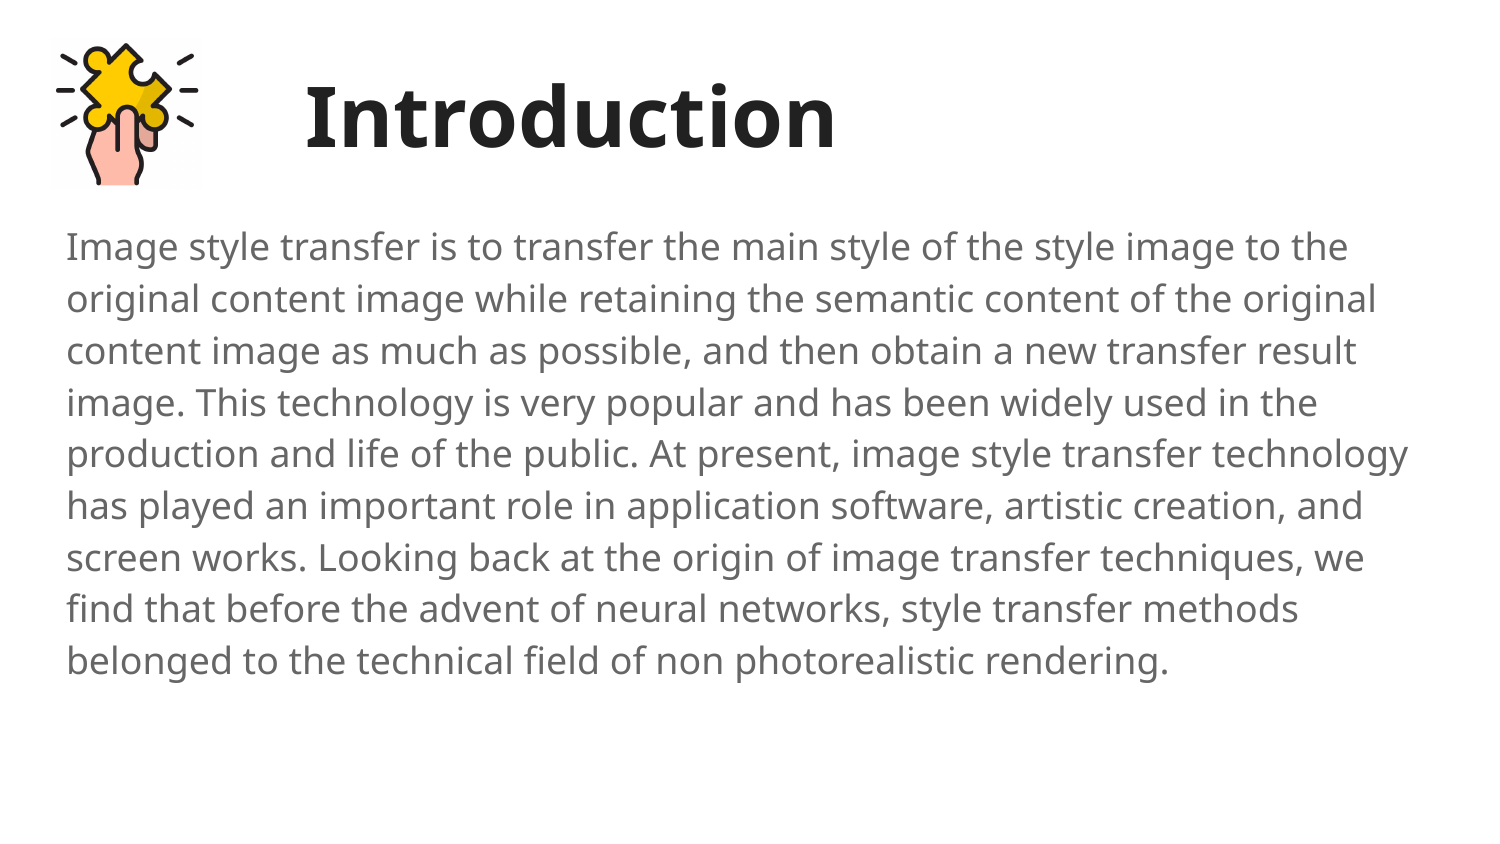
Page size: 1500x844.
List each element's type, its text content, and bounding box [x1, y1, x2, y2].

list Image style transfer is to transfer the main style of the style image to the original content image while retaining the semantic content of the original content image as much as possible, and then obtain a new transfer result image. This technology is very popular and has been widely used in the production and life of the public. At present, image style transfer technology has played an important role in application software, artistic creation, and screen works. Looking back at the origin of image transfer techniques, we find that before the advent of neural networks, style transfer methods belonged to the technical field of non photorealistic rendering. [51, 201, 1449, 750]
title Introduction [207, 48, 1449, 180]
picture [50, 37, 203, 190]
